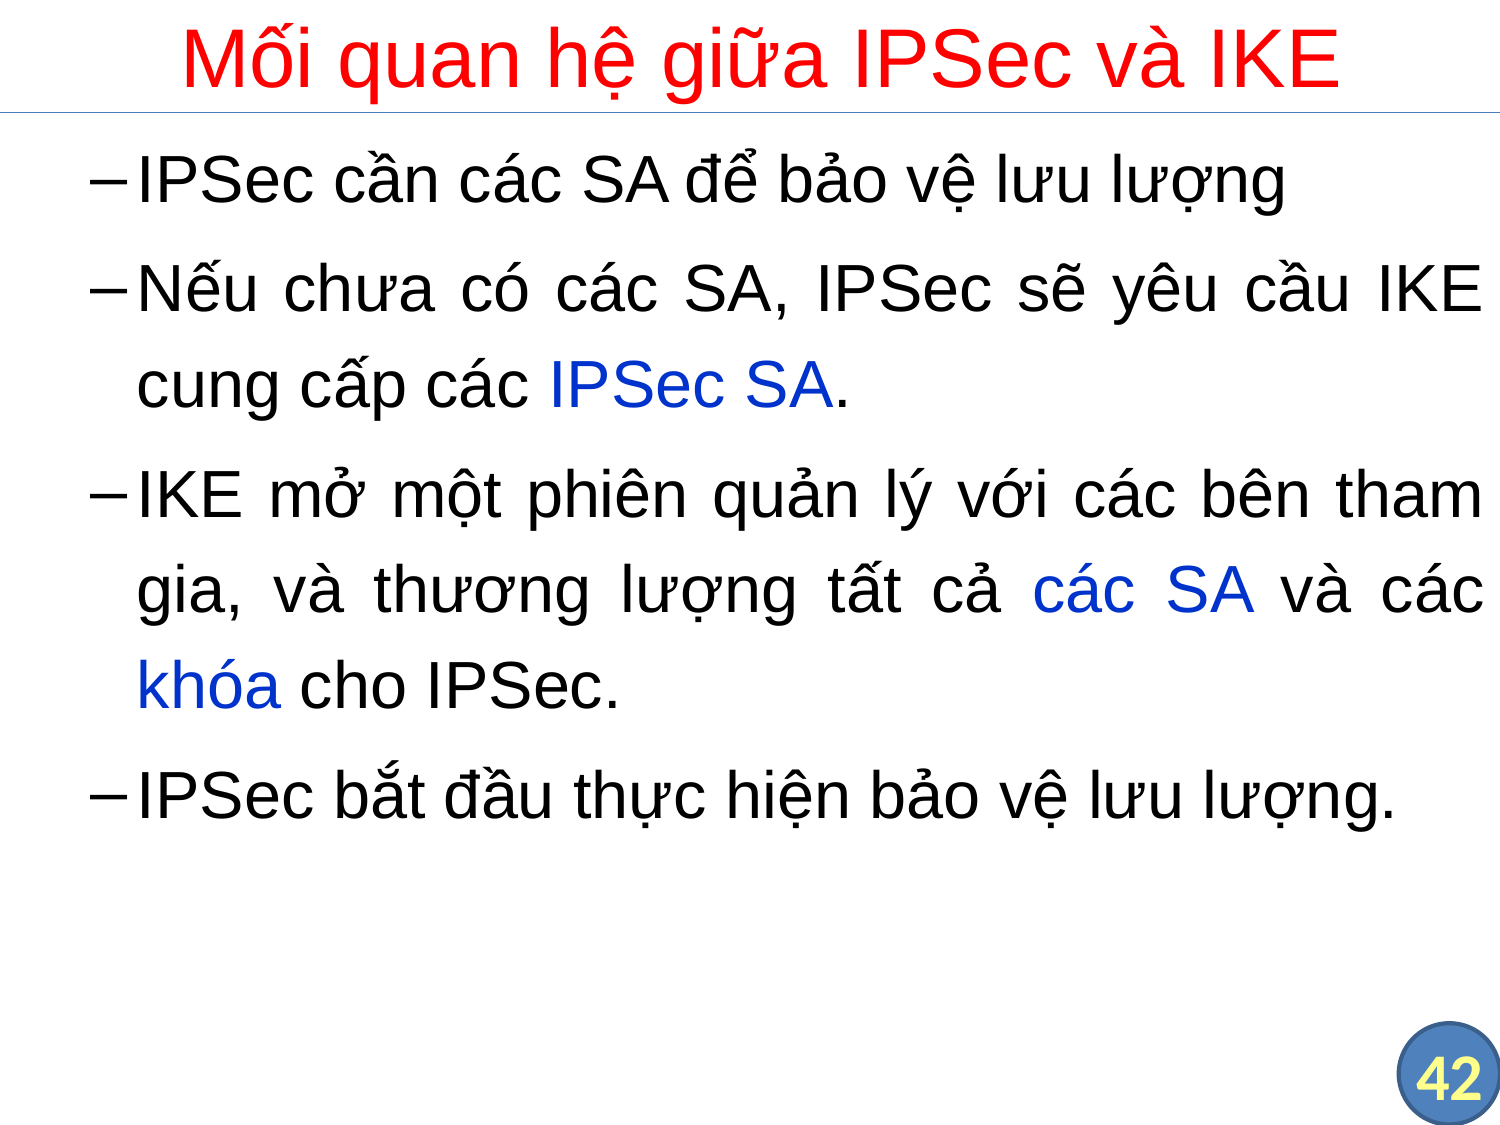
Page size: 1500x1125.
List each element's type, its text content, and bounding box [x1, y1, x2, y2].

list IPSec cần các SA để bảo vệ lưu lượng Nếu chưa có các SA, IPSec sẽ yêu cầu IKE cung cấp các IPSec SA. IKE mở một phiên quản lý với các bên tham gia, và thương lượng tất cả các SA và các khóa cho IPSec. IPSec bắt đầu thực hiện bảo vệ lưu lượng. [0, 113, 1500, 1125]
title Mối quan hệ giữa IPSec và IKE [0, 0, 1500, 113]
slide_number 42 [1399, 1023, 1500, 1125]
